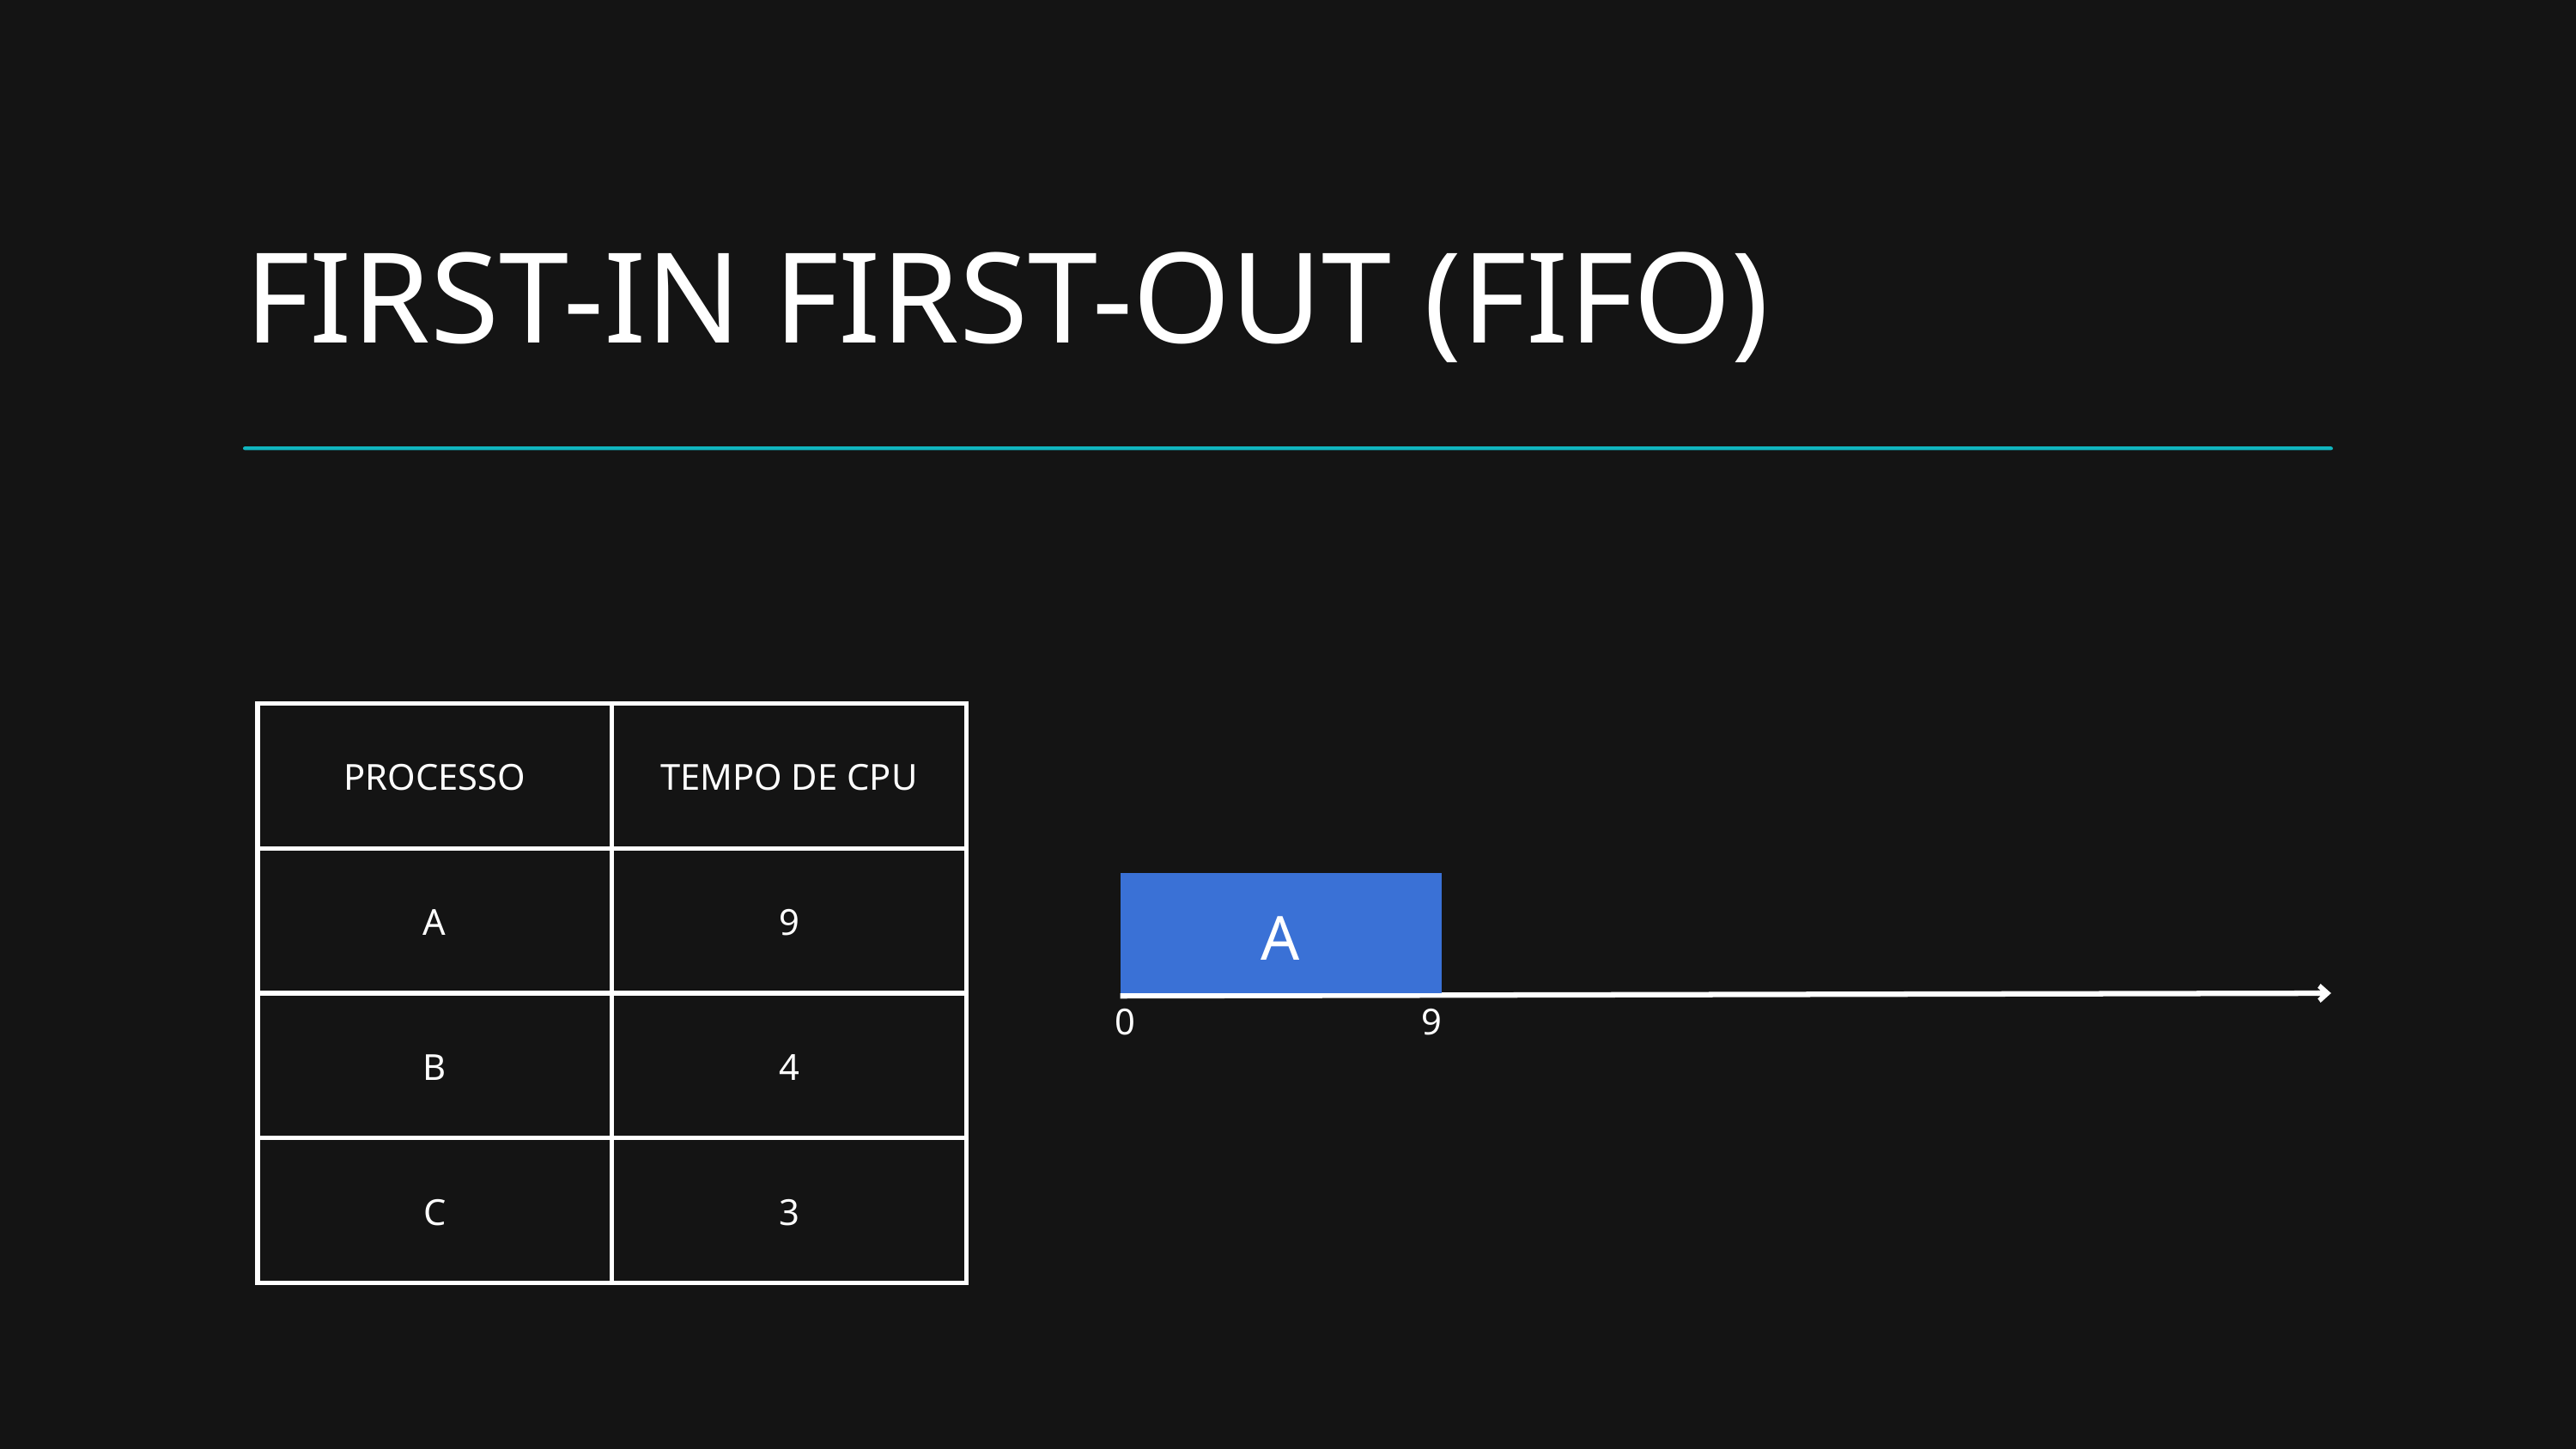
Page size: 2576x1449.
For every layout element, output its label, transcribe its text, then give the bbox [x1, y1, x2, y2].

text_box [244, 219, 2331, 630]
text_box 9 [1420, 1000, 1442, 1042]
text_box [1120, 872, 1442, 994]
table_cell C [260, 1140, 610, 1281]
table_cell A [260, 851, 610, 991]
table_header TEMPO DE CPU [614, 706, 964, 846]
table_cell 9 [614, 851, 964, 991]
table_cell B [260, 996, 610, 1136]
table_cell 4 [614, 996, 964, 1136]
text_box 0 [1115, 991, 1136, 1042]
text_box [1445, 986, 2331, 1000]
table_header PROCESSO [260, 706, 610, 846]
table_cell 3 [614, 1140, 964, 1281]
